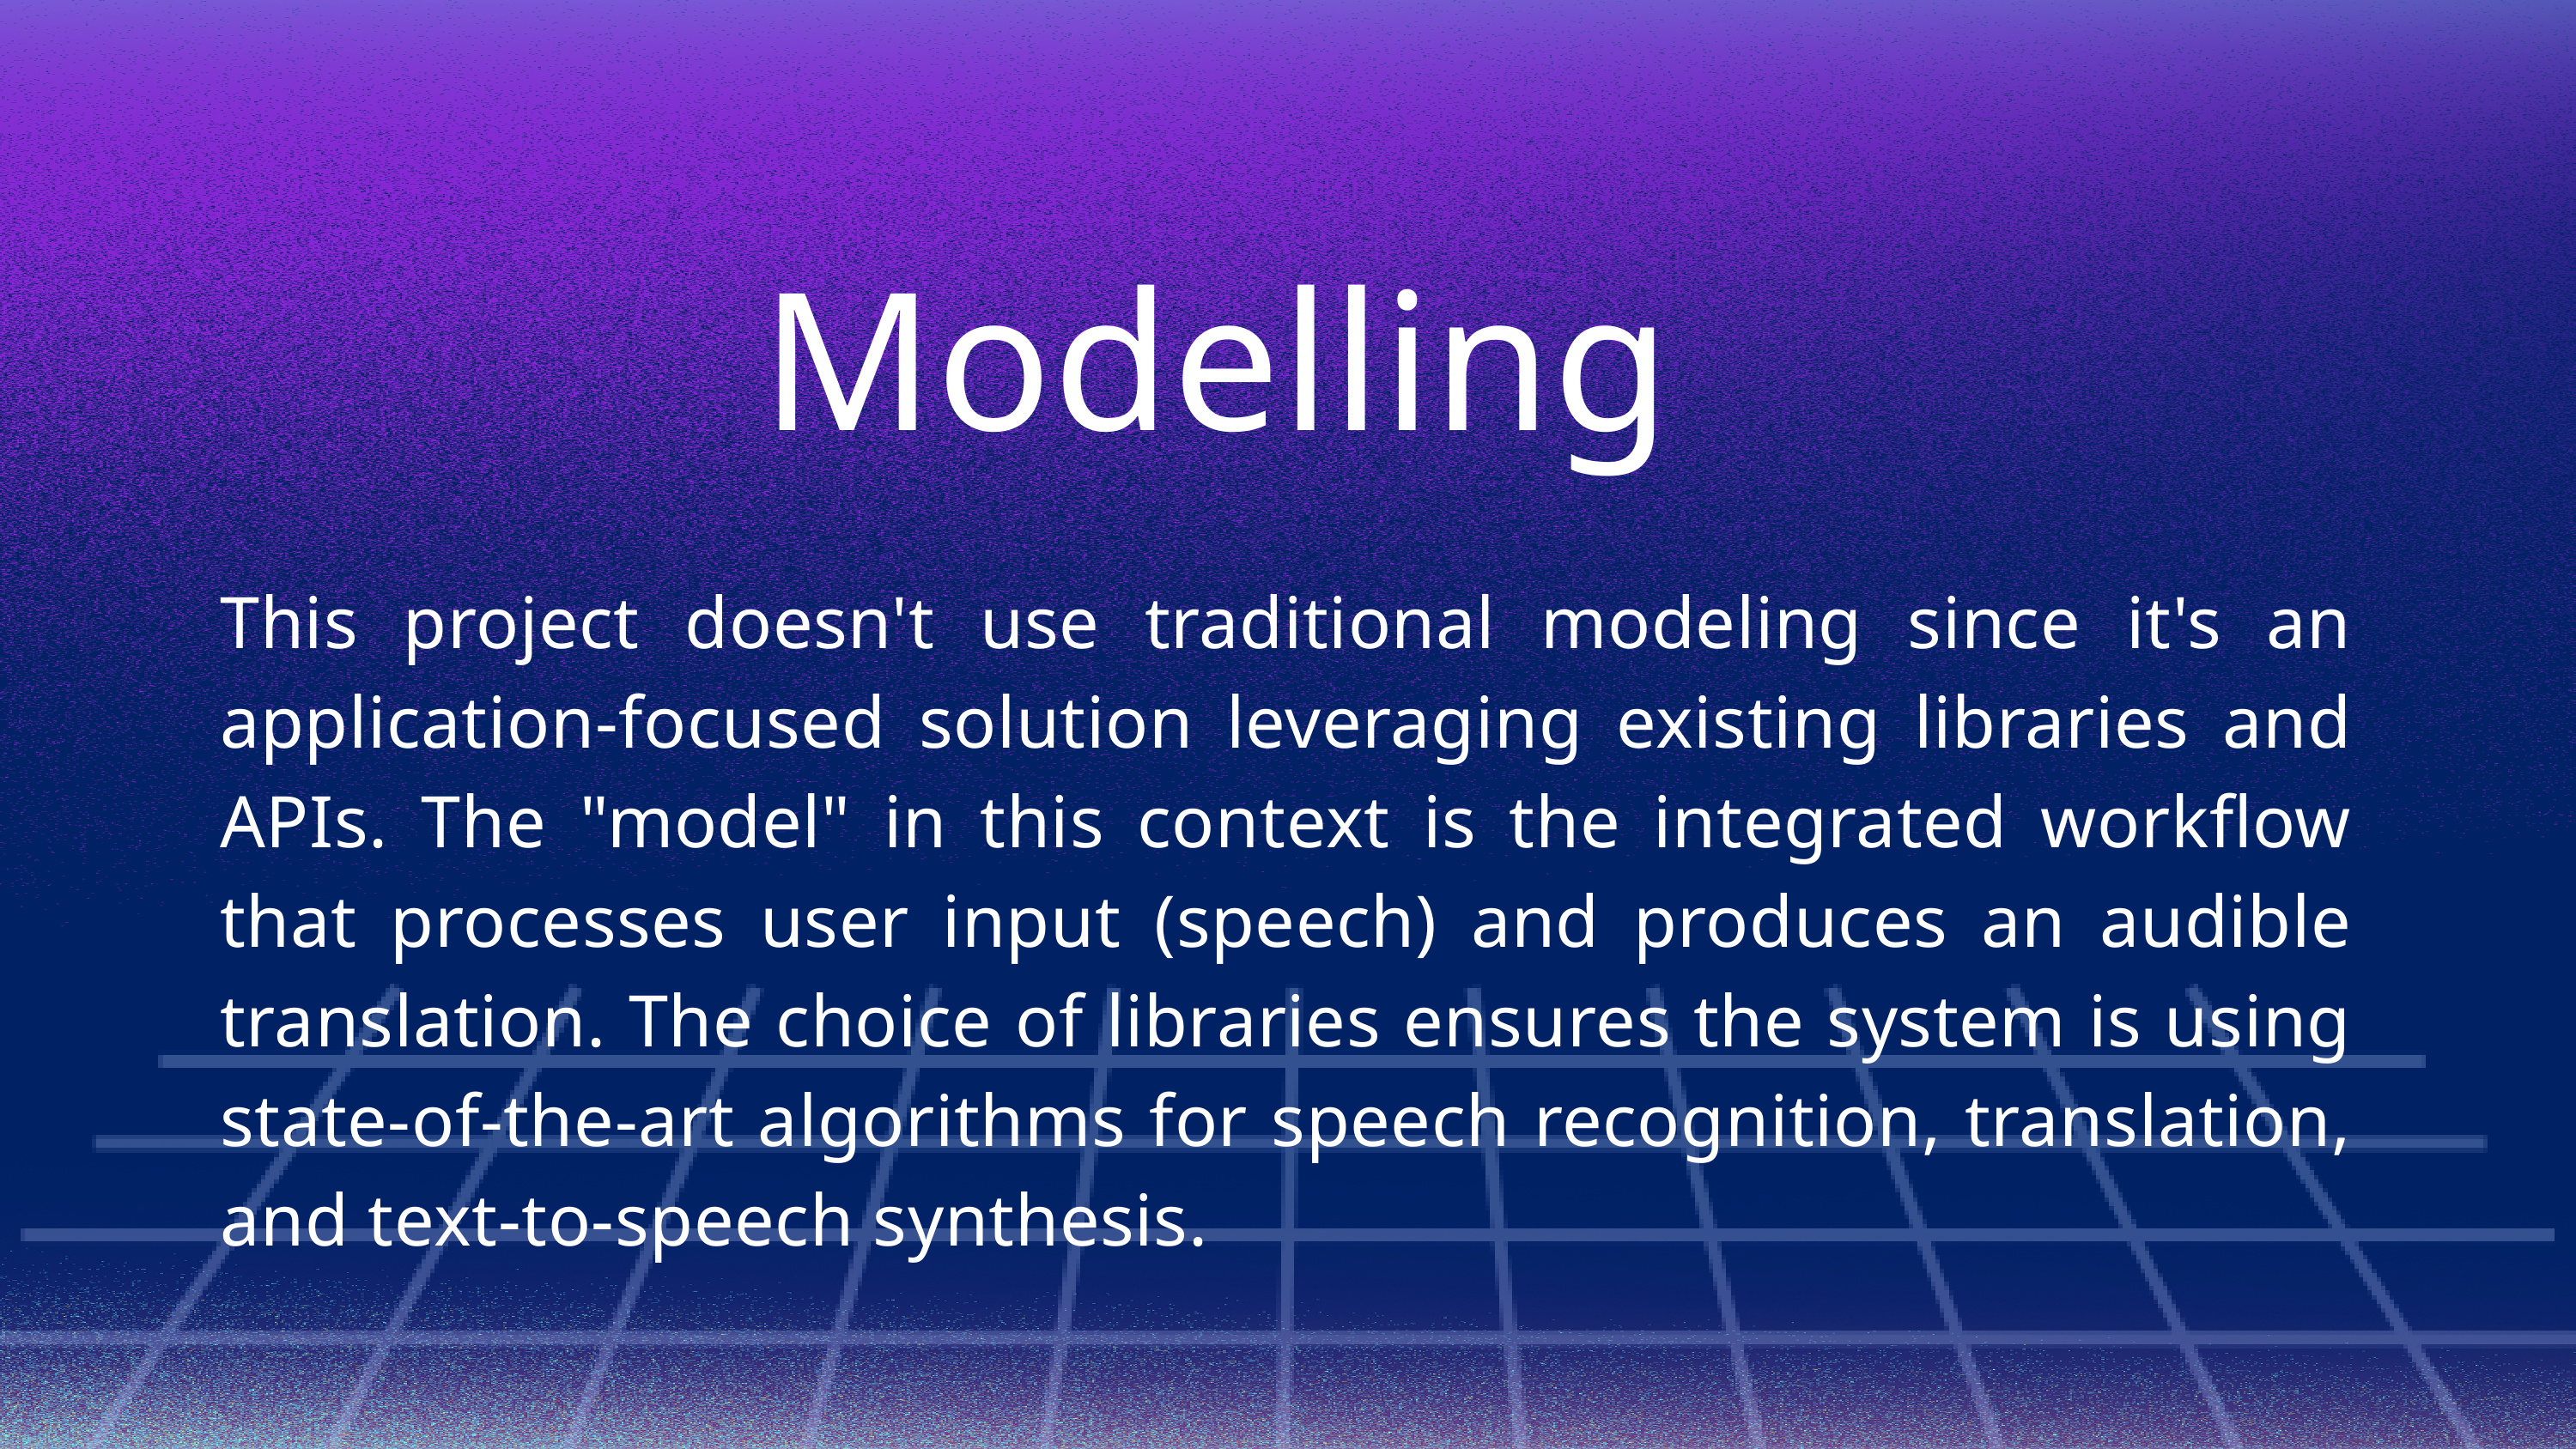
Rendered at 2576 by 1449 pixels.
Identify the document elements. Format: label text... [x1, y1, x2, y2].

text_box [0, 984, 2576, 1449]
text_box Modelling [724, 200, 1710, 562]
text_box [0, 0, 2576, 984]
text_box This project doesn't use traditional modeling since it's an application-focused solution leveraging existing libraries and APIs. The "model" in this context is the integrated workflow that processes user input (speech) and produces an audible translation. The choice of libraries ensures the system is using state-of-the-art algorithms for speech recognition, translation, and text-to-speech synthesis. [220, 562, 2356, 1260]
